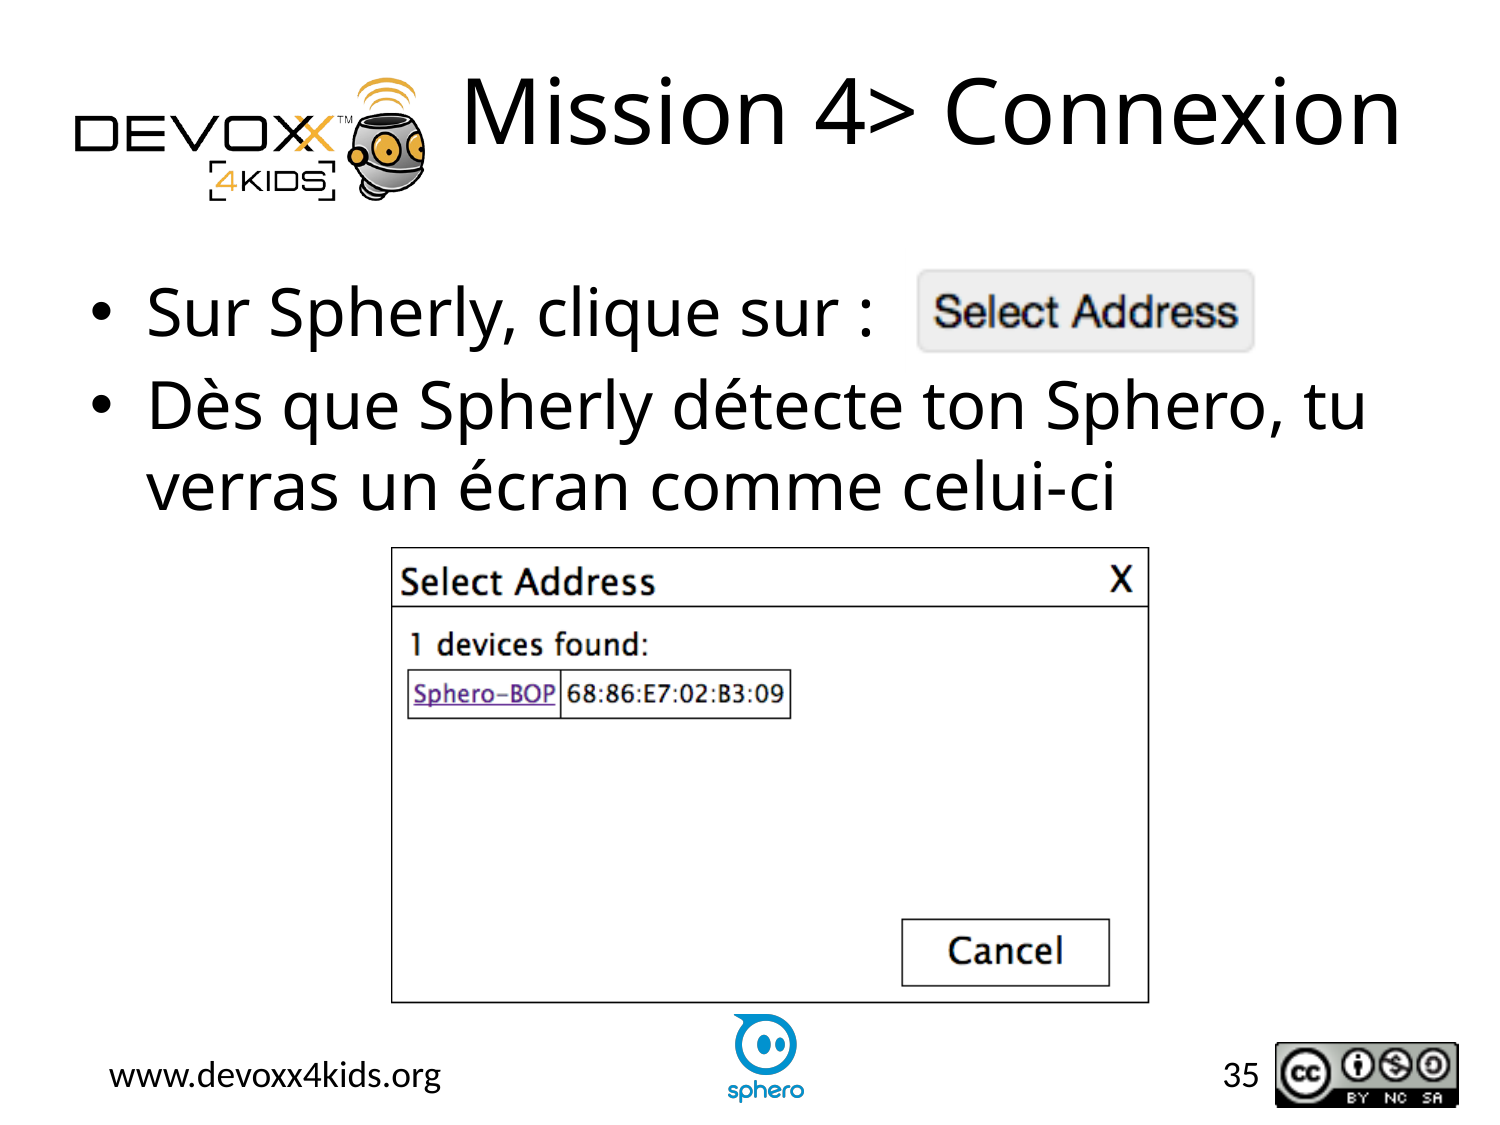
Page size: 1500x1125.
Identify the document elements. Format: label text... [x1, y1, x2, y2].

slide_number 35 [1074, 1042, 1275, 1103]
picture [904, 248, 1276, 373]
picture [1275, 1042, 1459, 1108]
picture [75, 77, 425, 201]
picture [794, 1088, 801, 1095]
picture [390, 546, 1152, 1006]
picture [743, 1088, 749, 1095]
picture [728, 1096, 739, 1103]
picture [743, 1021, 789, 1068]
title Mission 4> Connexion [439, 45, 1425, 233]
list Sur Spherly, clique sur : Dès que Spherly détecte ton Sphero, tu verras un écran comme celui-ci [75, 262, 1425, 1005]
picture [728, 1014, 804, 1103]
